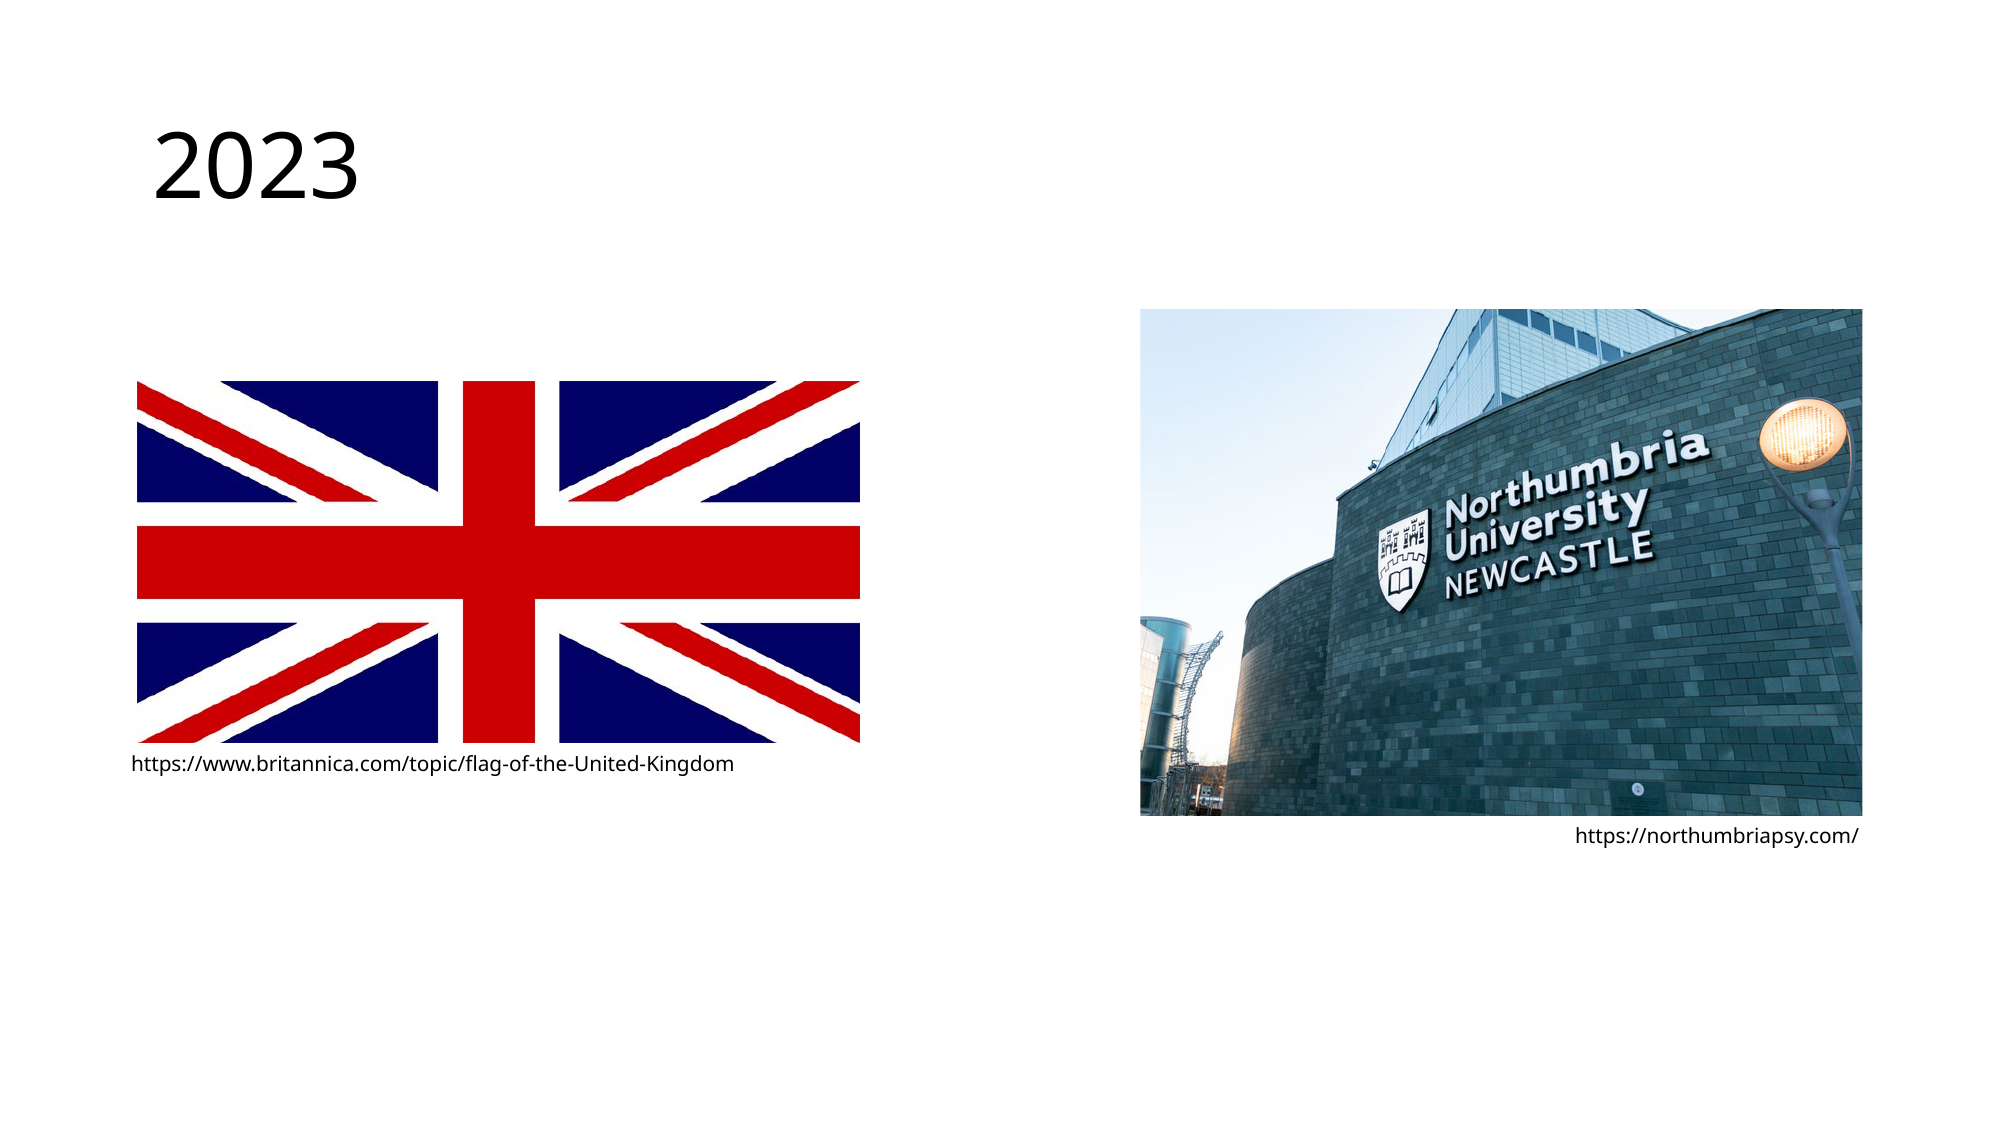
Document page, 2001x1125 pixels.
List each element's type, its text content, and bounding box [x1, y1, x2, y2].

picture [137, 381, 860, 743]
text_box https://northumbriapsy.com/ [1560, 815, 1874, 856]
text_box https://www.britannica.com/topic/flag-of-the-United-Kingdom [116, 743, 750, 783]
title 2023 [137, 59, 1863, 278]
picture [1140, 309, 1863, 816]
